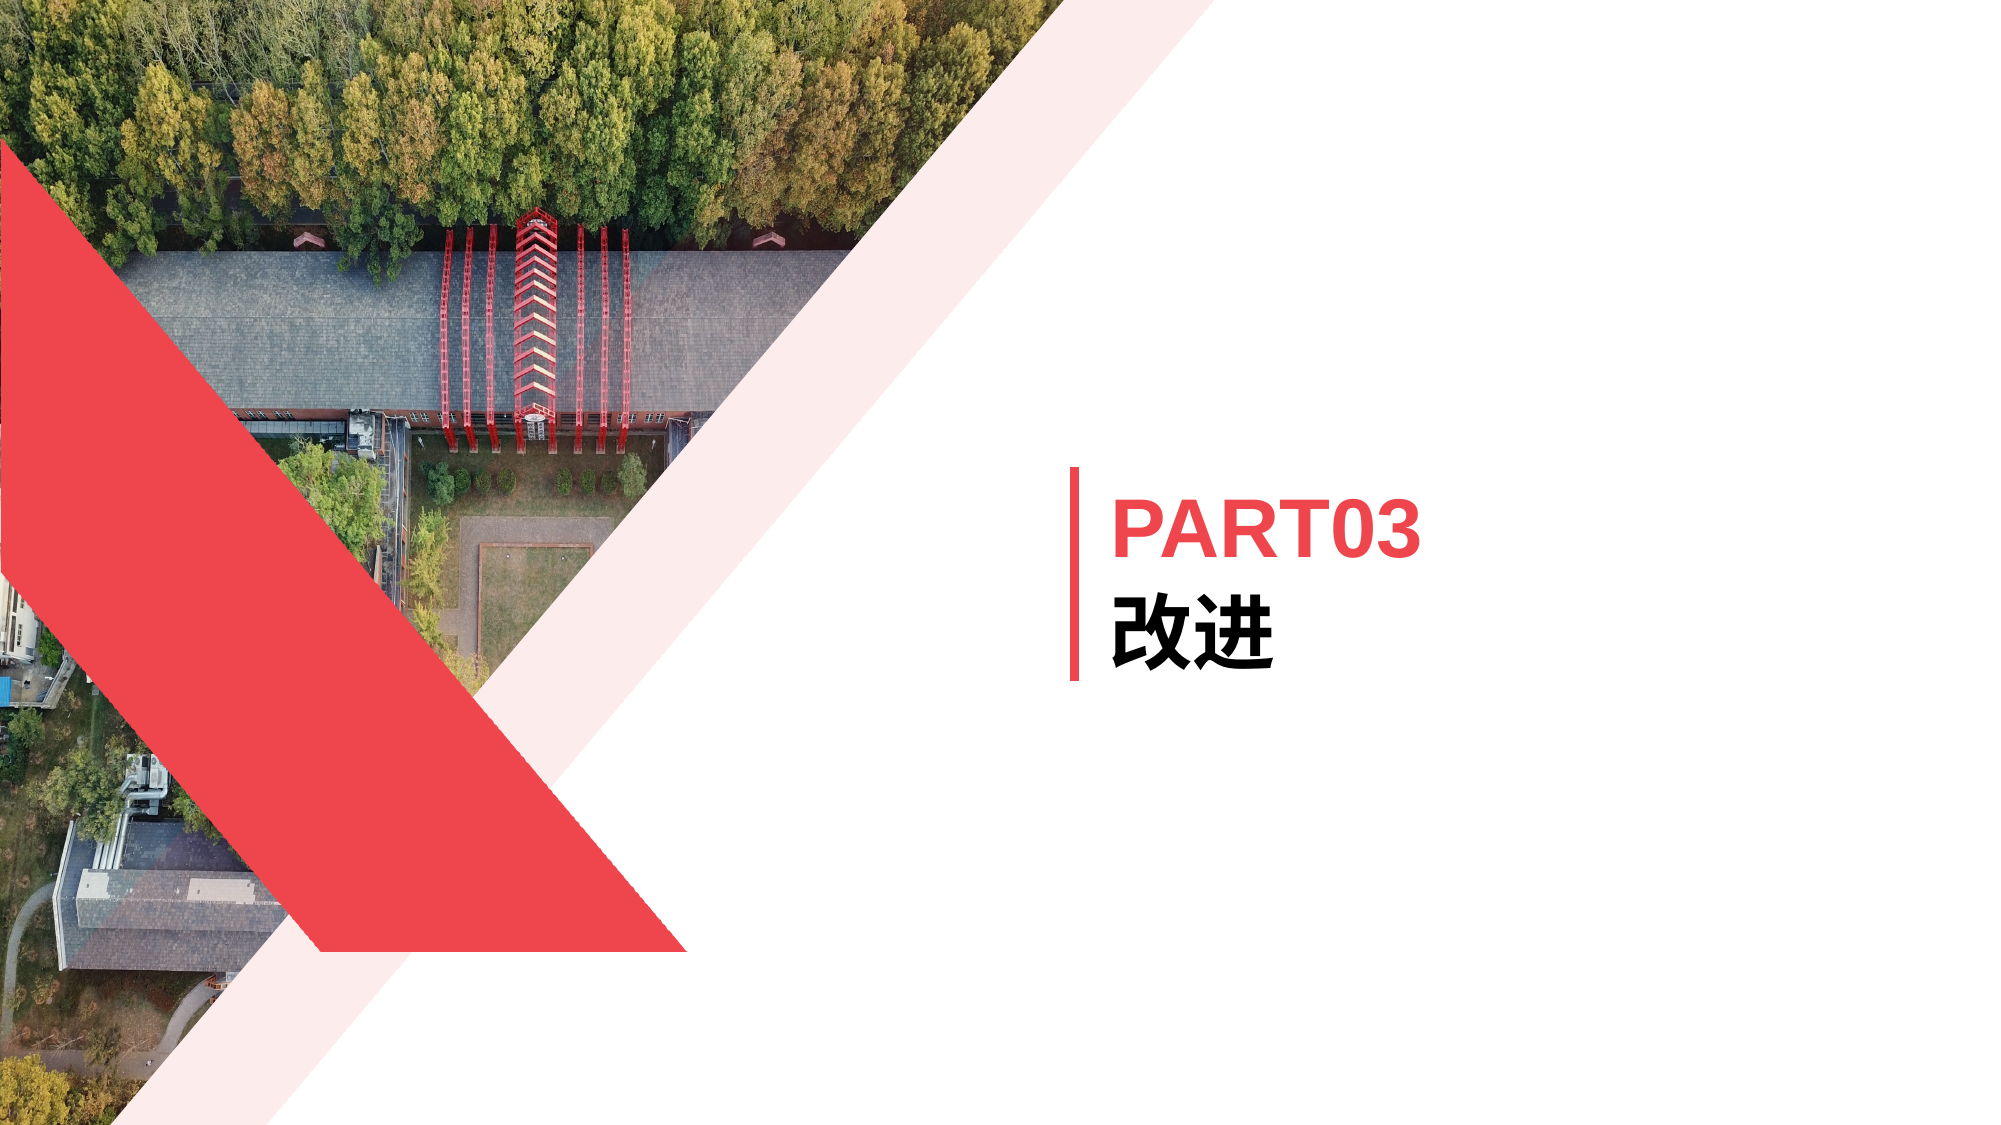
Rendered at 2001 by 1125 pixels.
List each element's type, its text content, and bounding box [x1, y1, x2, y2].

text_box 改进 [1214, 582, 1291, 688]
picture [0, 0, 1214, 1125]
text_box PART03 [1214, 466, 1438, 582]
